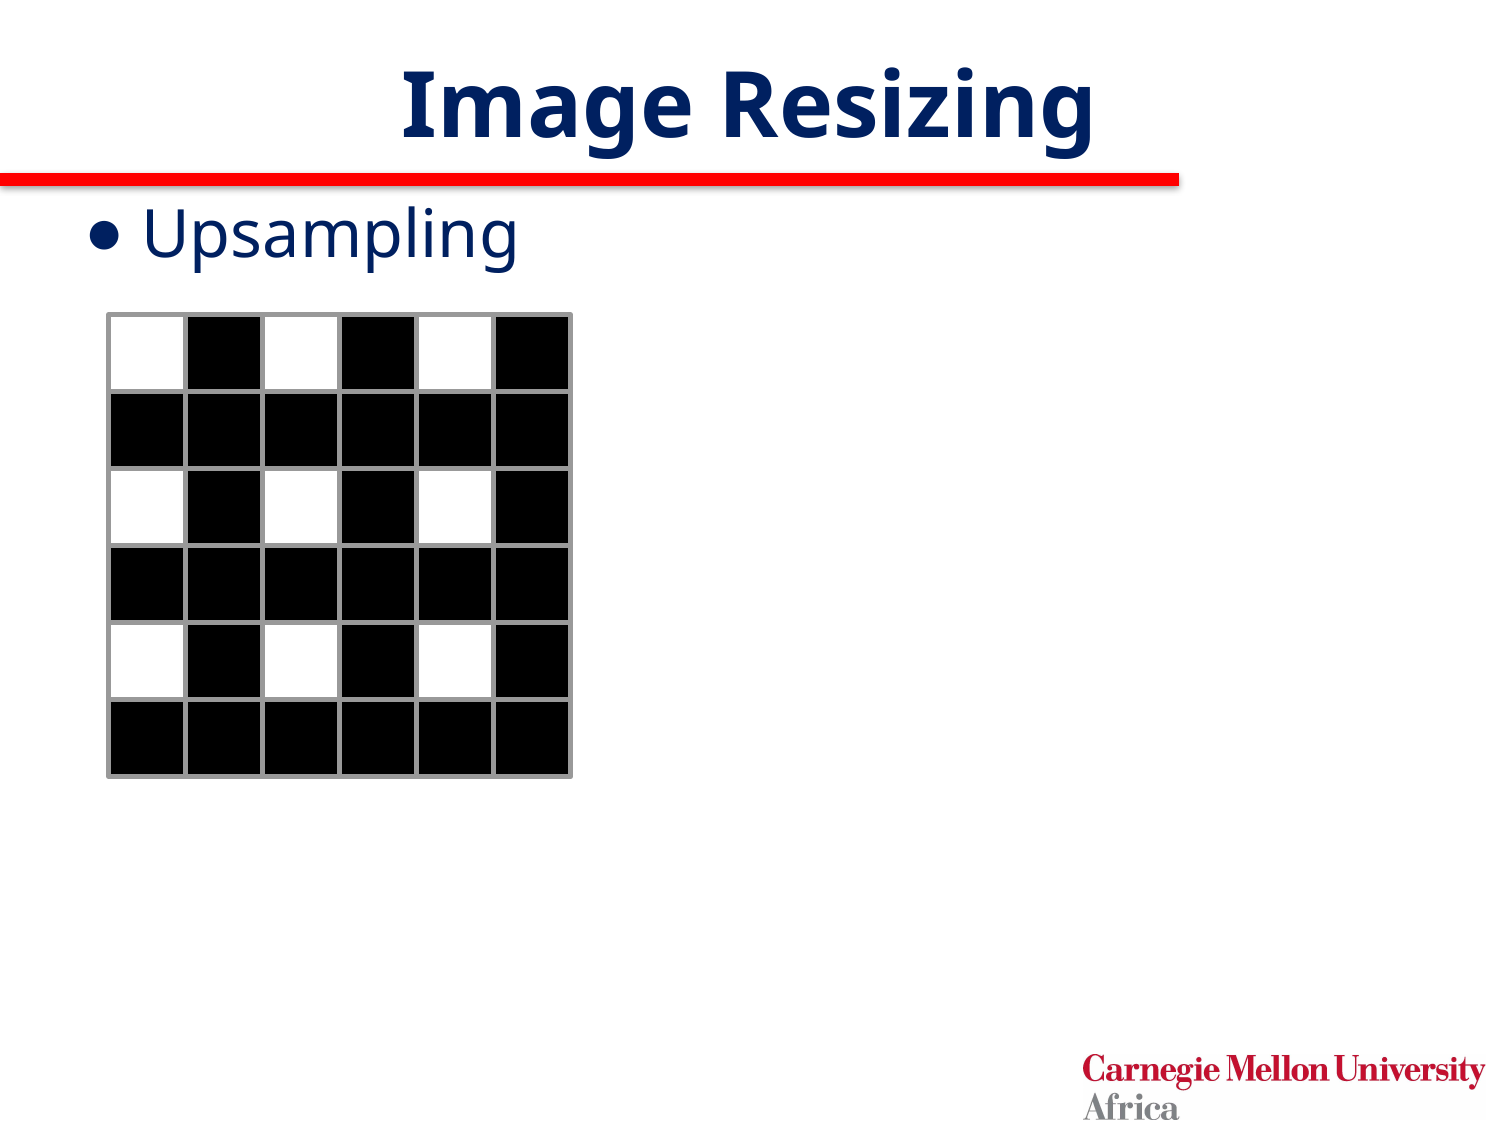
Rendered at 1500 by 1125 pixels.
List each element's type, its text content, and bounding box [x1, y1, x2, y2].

picture [1083, 1054, 1486, 1120]
list Upsampling [51, 176, 1449, 1000]
title Image Resizing [51, 30, 1449, 156]
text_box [108, 314, 571, 777]
